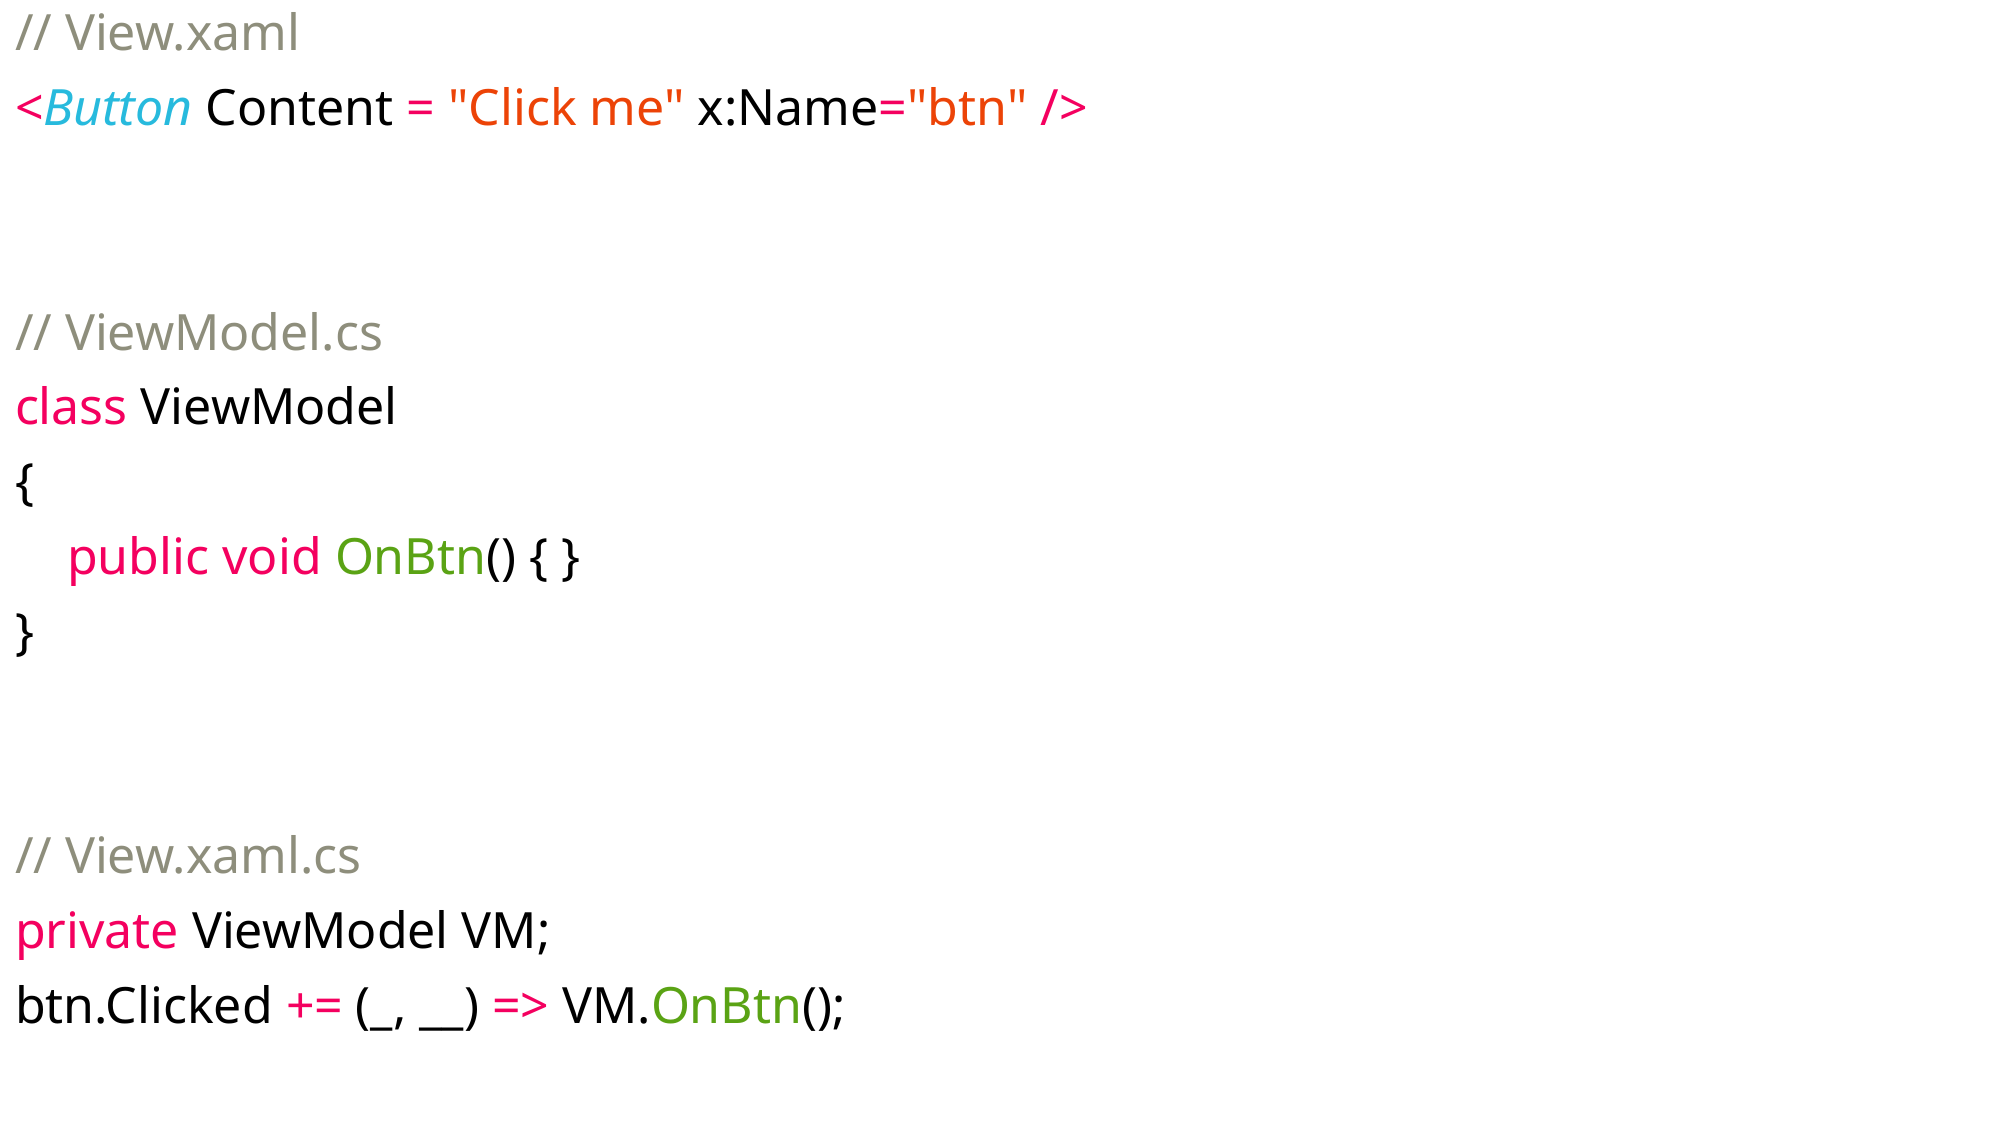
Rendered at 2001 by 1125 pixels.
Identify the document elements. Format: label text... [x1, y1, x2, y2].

list // View.xaml <Button Content = "Click me" x:Name="btn" /> // ViewModel.cs class ViewModel { public void OnBtn() { } } // View.xaml.cs private ViewModel VM; btn.Clicked += (_, __) => VM.OnBtn(); [0, 0, 2000, 1125]
